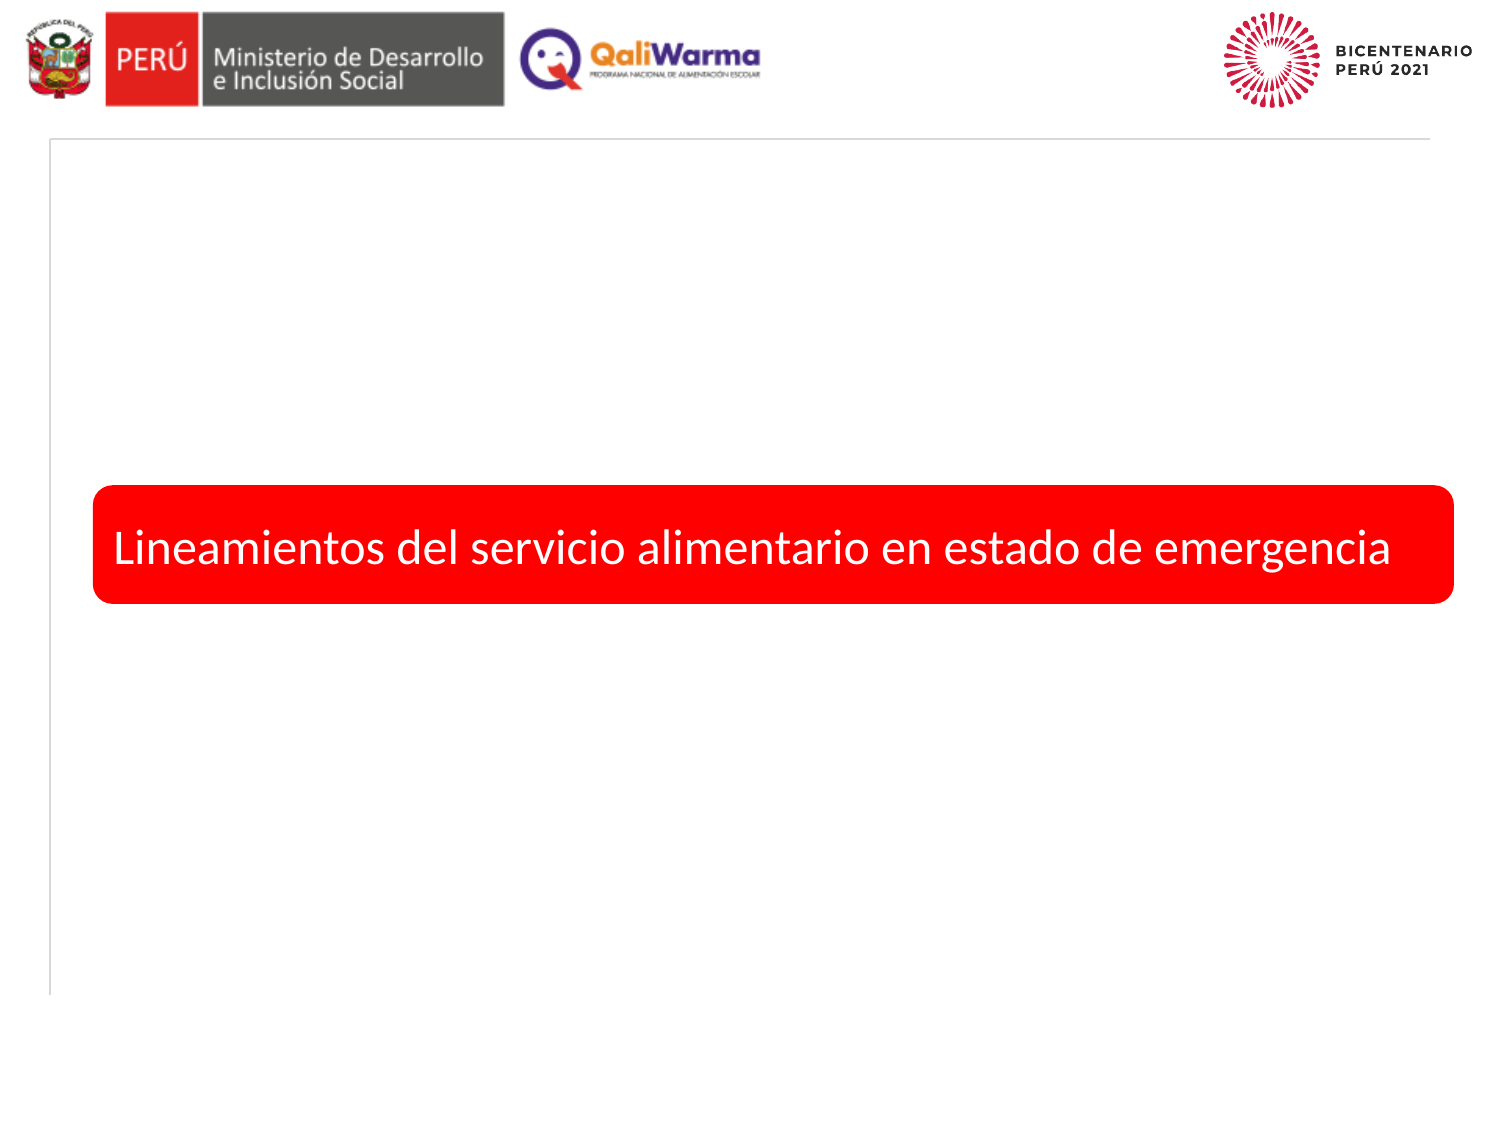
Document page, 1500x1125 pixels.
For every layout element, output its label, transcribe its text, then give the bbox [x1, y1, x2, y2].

picture [9, 9, 776, 110]
picture [1224, 12, 1472, 108]
text_box Lineamientos del servicio alimentario en estado de emergencia [91, 484, 1456, 605]
